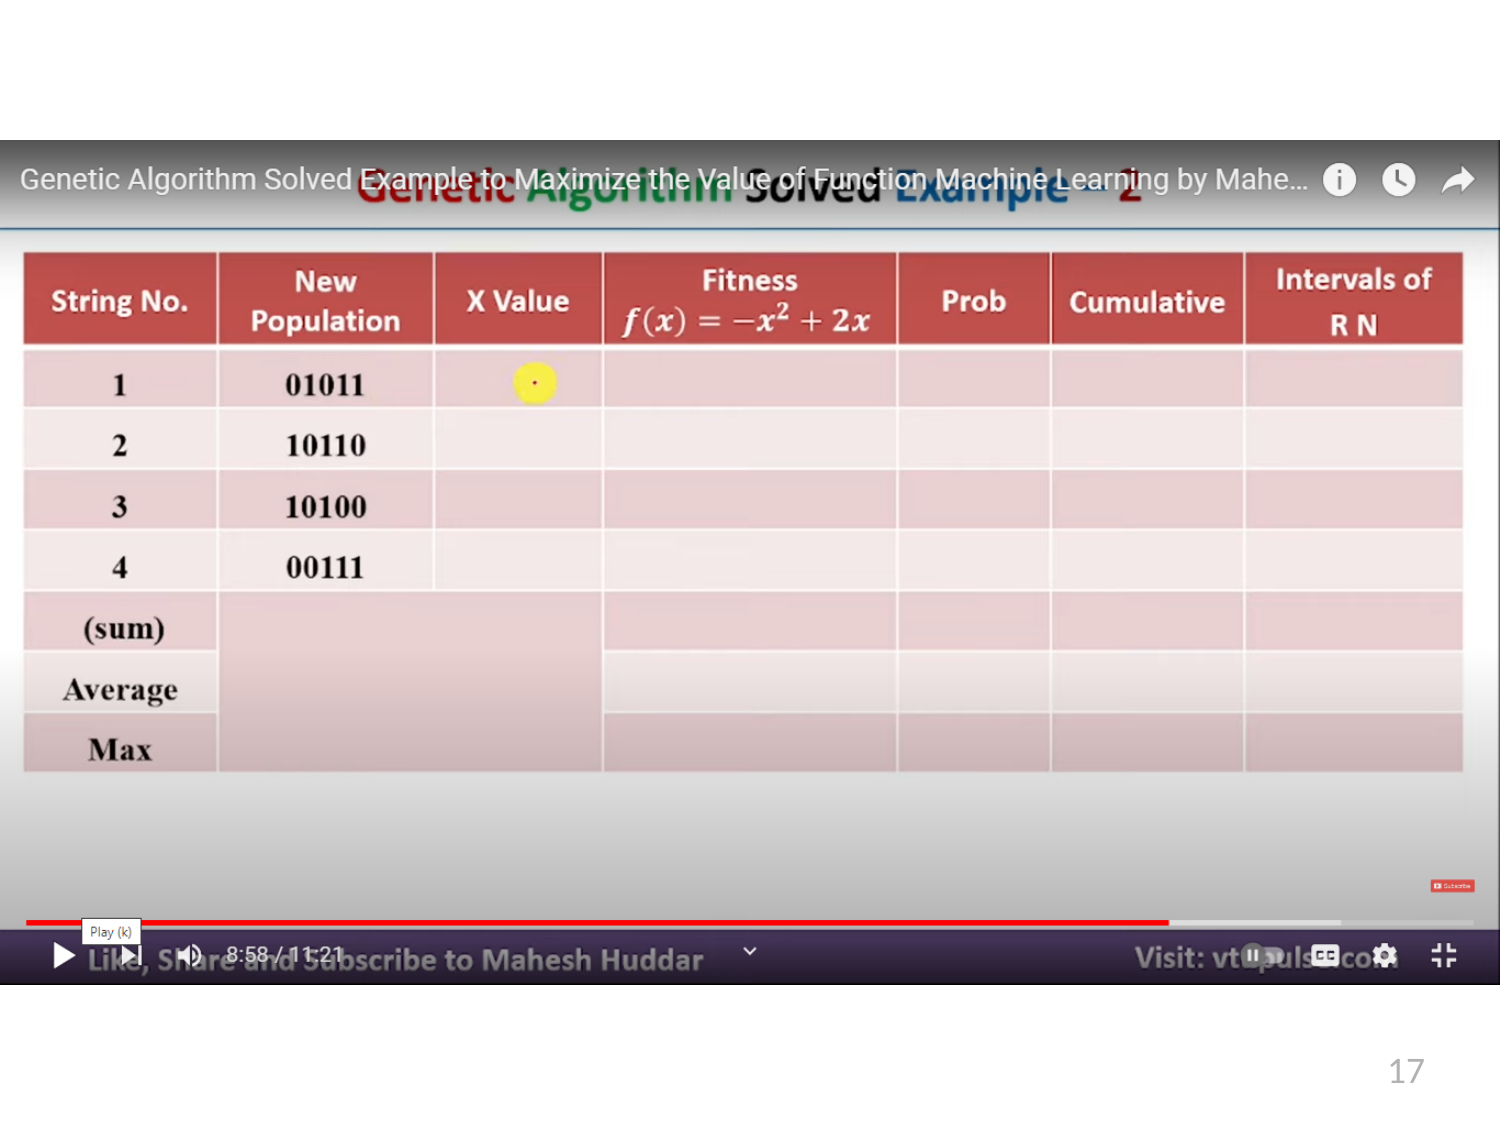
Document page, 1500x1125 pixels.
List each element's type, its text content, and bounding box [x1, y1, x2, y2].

picture [0, 140, 1500, 985]
slide_number 17 [1080, 1046, 1425, 1103]
